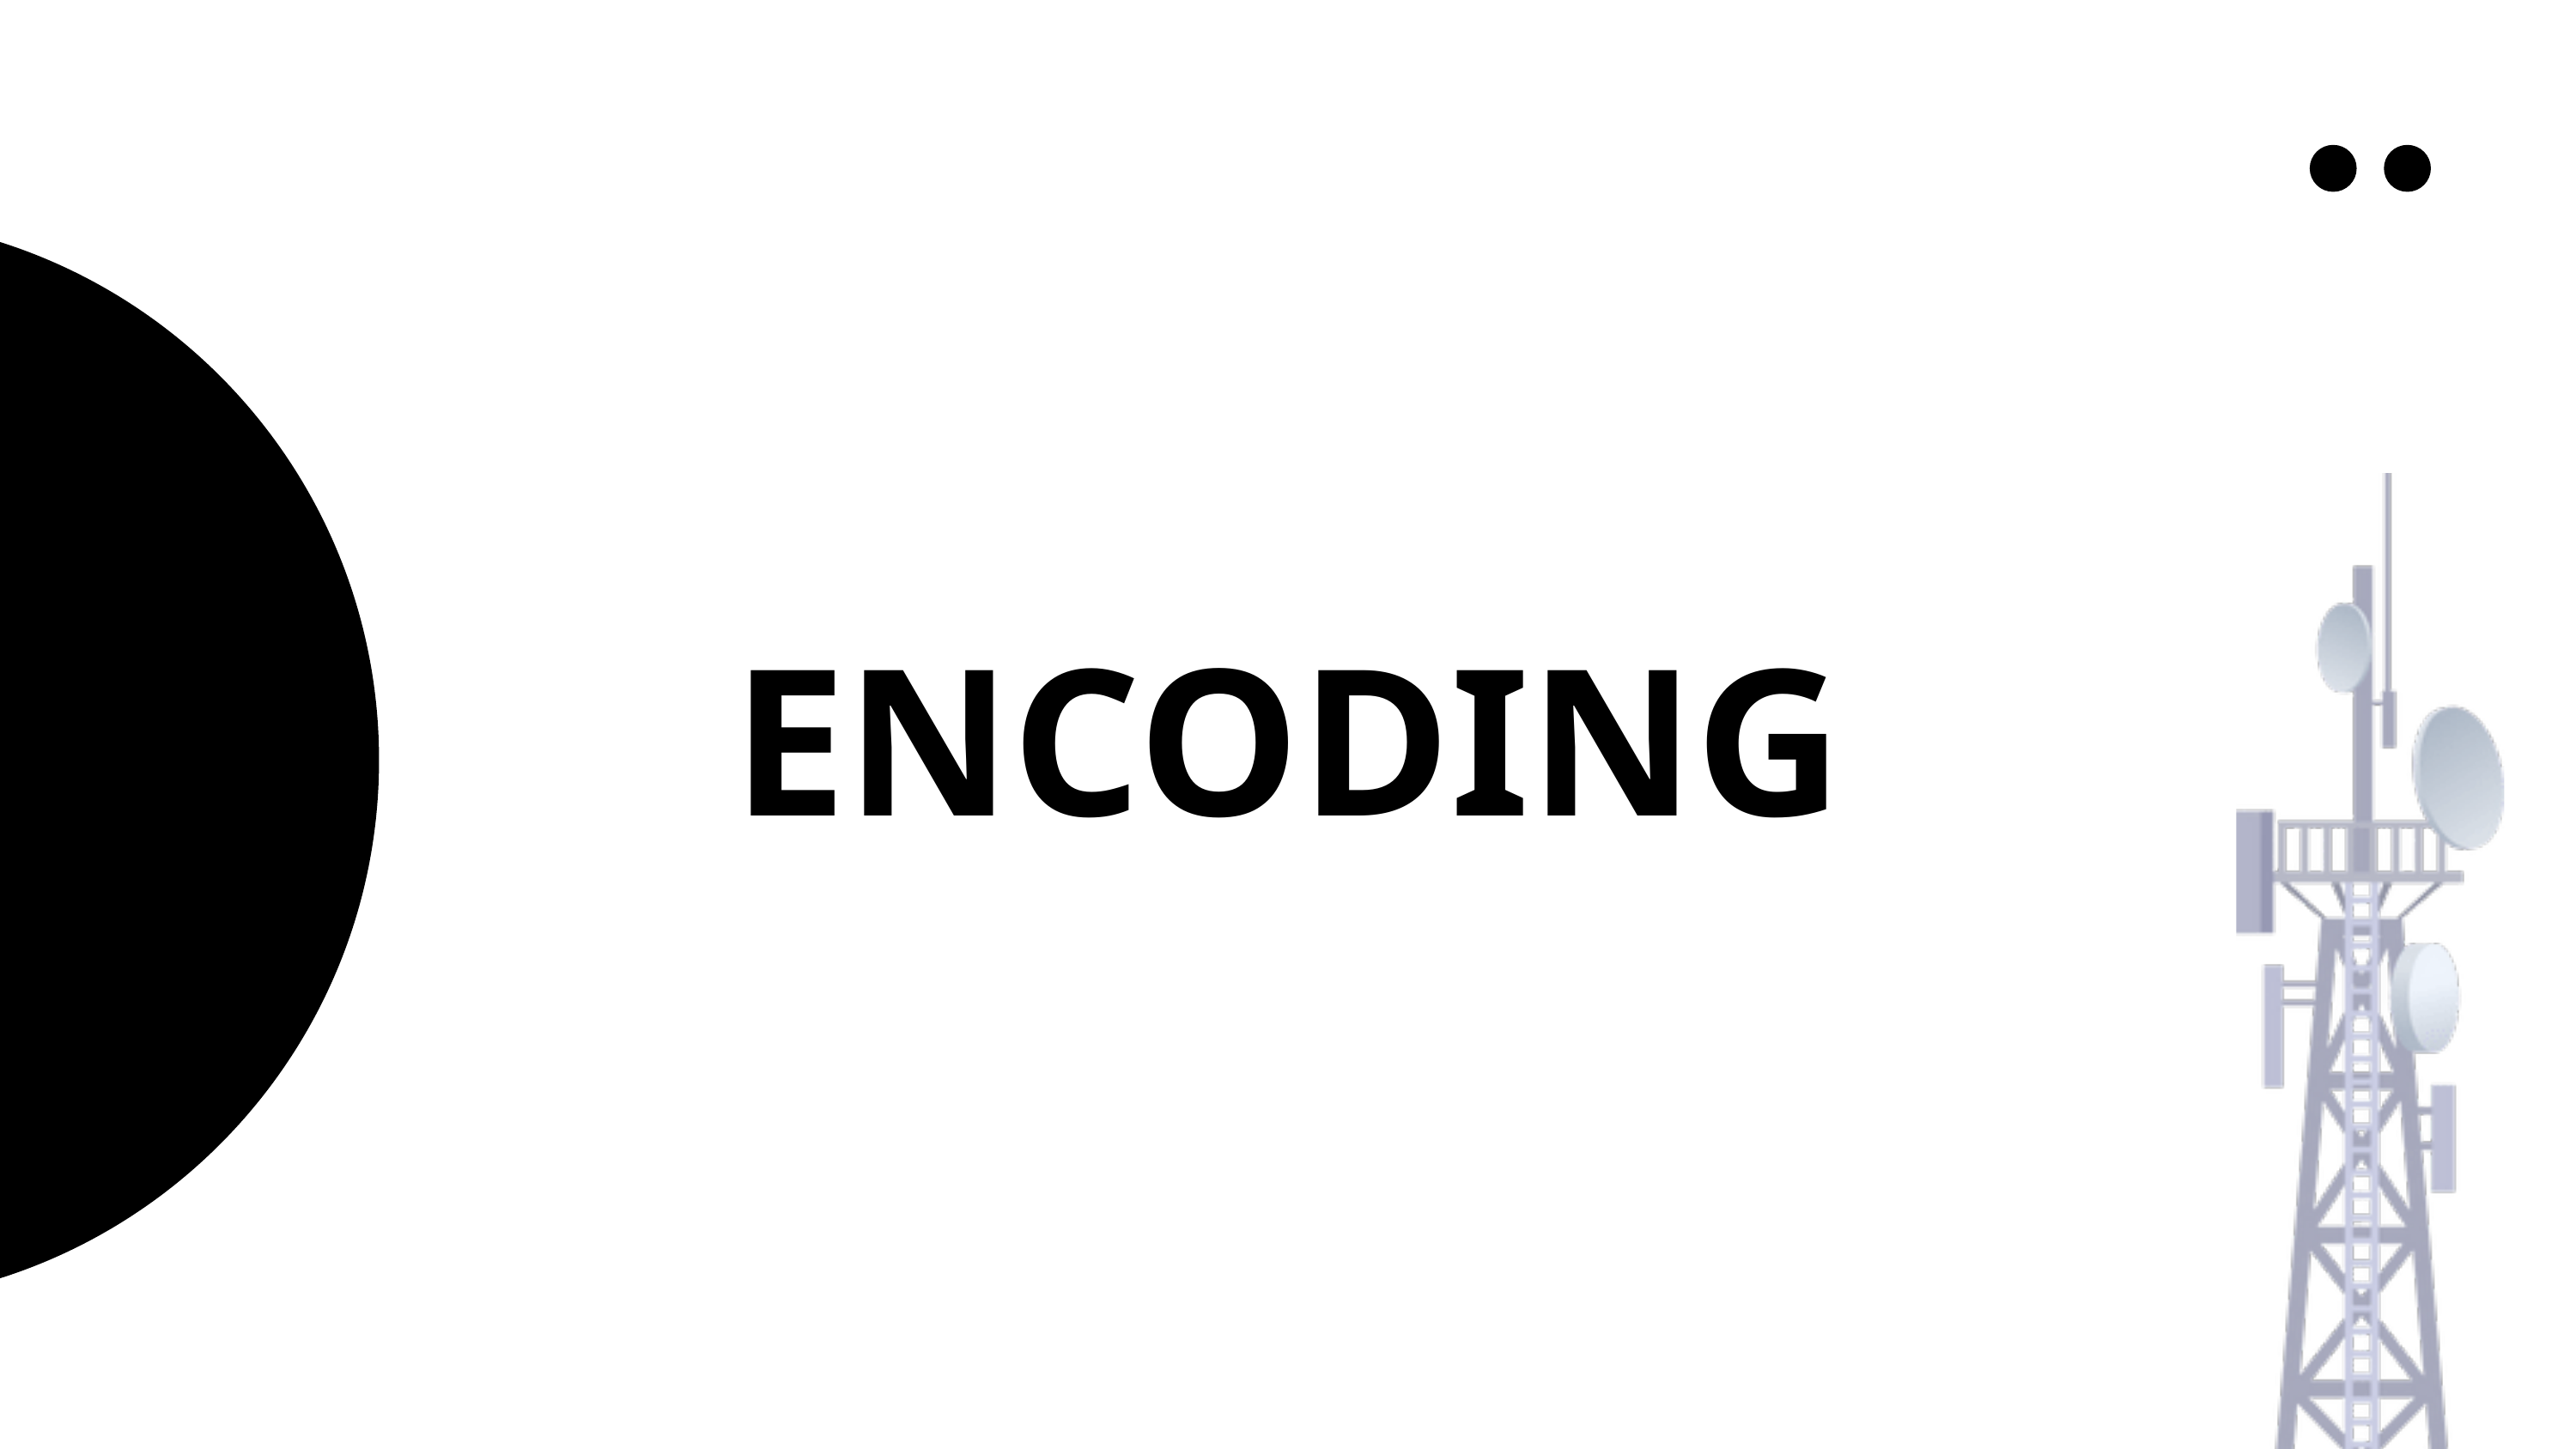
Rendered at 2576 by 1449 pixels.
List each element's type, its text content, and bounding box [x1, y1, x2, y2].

text_box [2236, 473, 2505, 1449]
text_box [2309, 144, 2432, 192]
text_box ENCODING [458, 571, 2118, 857]
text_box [0, 216, 380, 1304]
